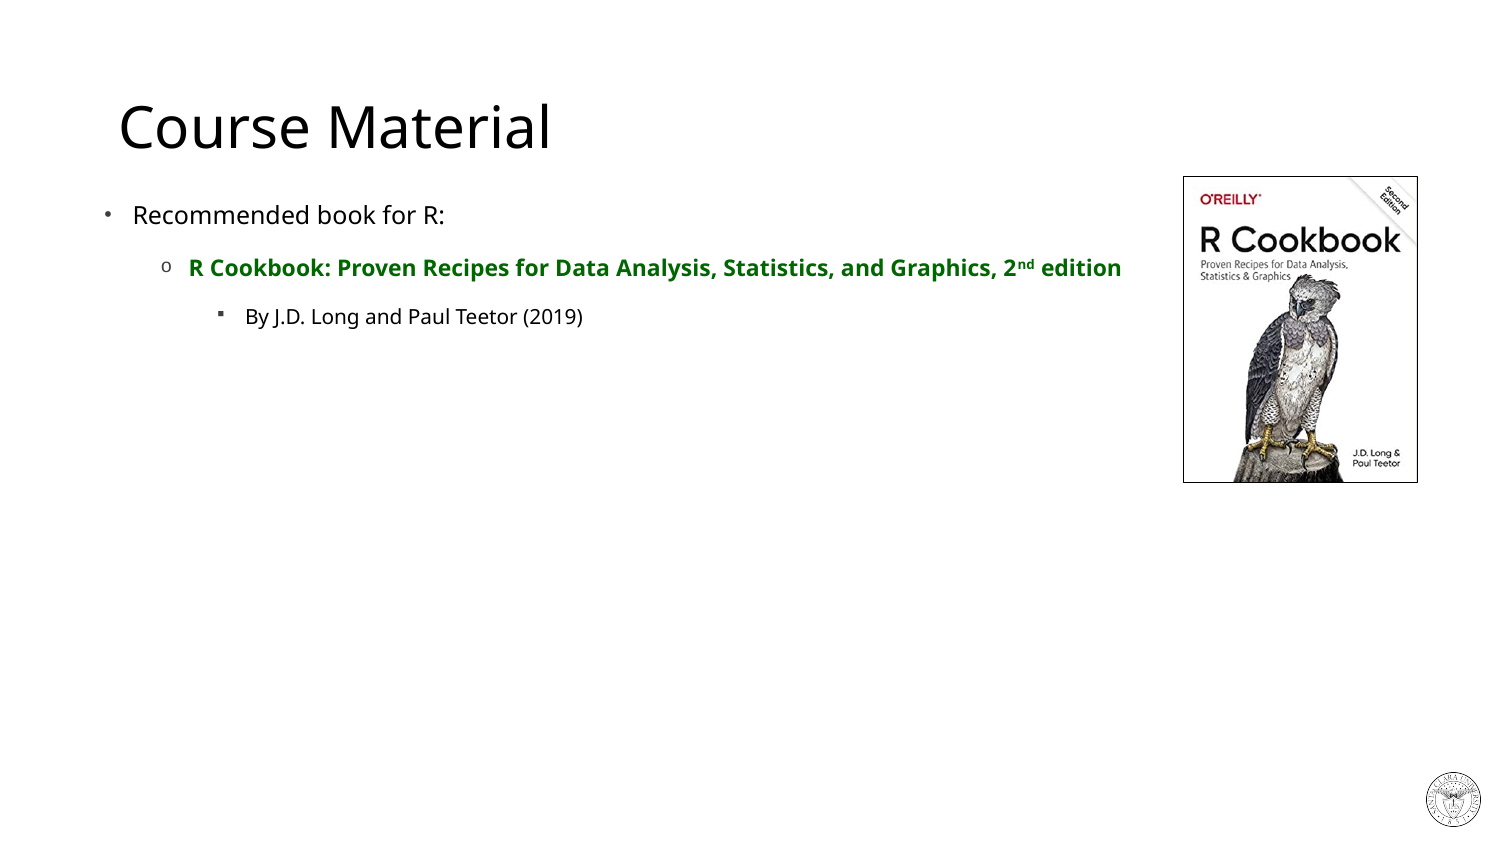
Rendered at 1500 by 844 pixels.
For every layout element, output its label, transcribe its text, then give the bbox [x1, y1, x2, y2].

list Recommended book for R: R Cookbook: Proven Recipes for Data Analysis, Statistics, and Graphics, 2nd edition By J.D. Long and Paul Teetor (2019) [89, 176, 1140, 788]
picture [1183, 176, 1417, 483]
title Course Material [103, 44, 1397, 169]
picture [1426, 772, 1481, 827]
